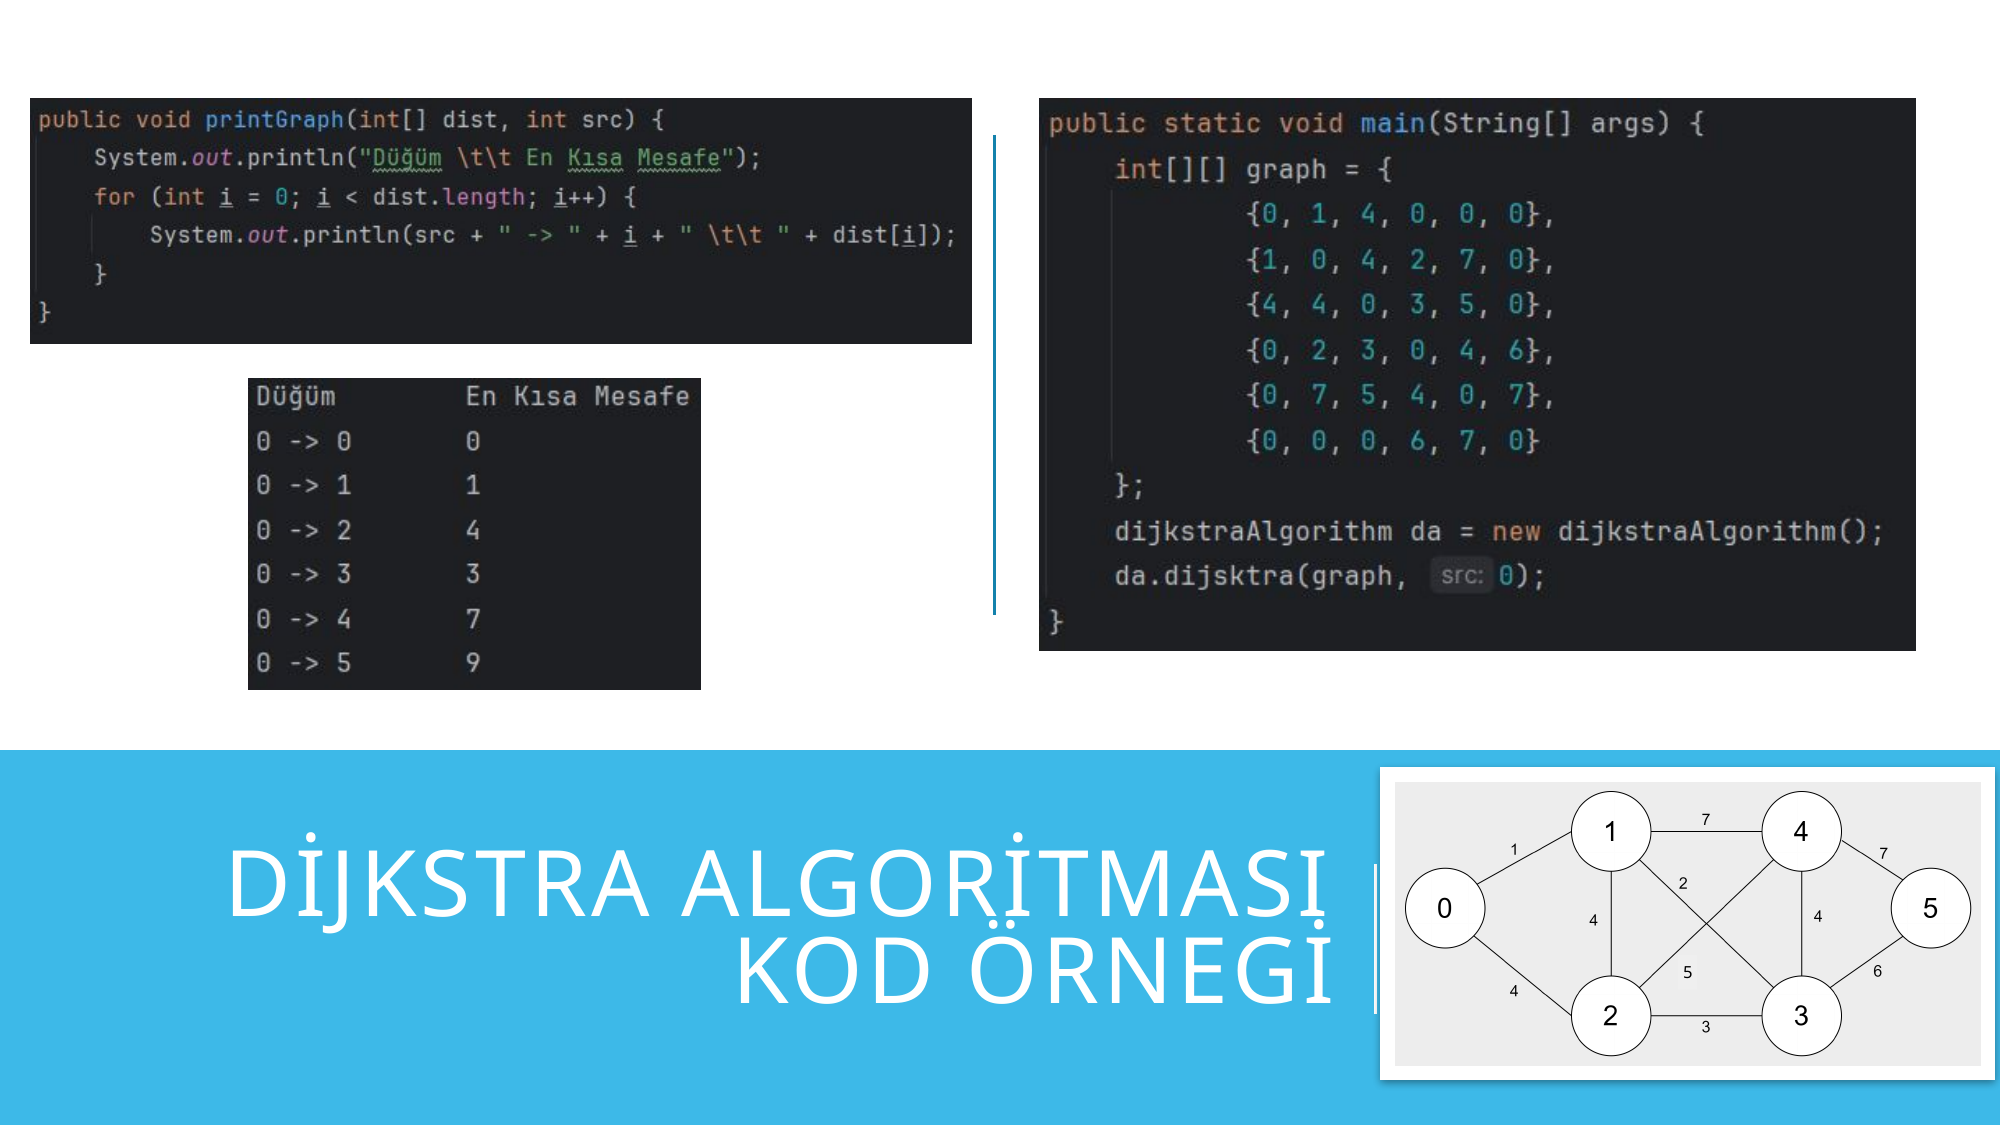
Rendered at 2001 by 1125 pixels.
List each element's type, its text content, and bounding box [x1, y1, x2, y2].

picture [1039, 98, 1917, 652]
text_box [0, 751, 2000, 1125]
text_box [0, 0, 2000, 751]
picture [247, 378, 701, 690]
title DİJKSTRA ALGORİTMASI kod örnegi [75, 813, 1350, 1054]
picture [30, 98, 972, 344]
picture [1394, 781, 1981, 1067]
